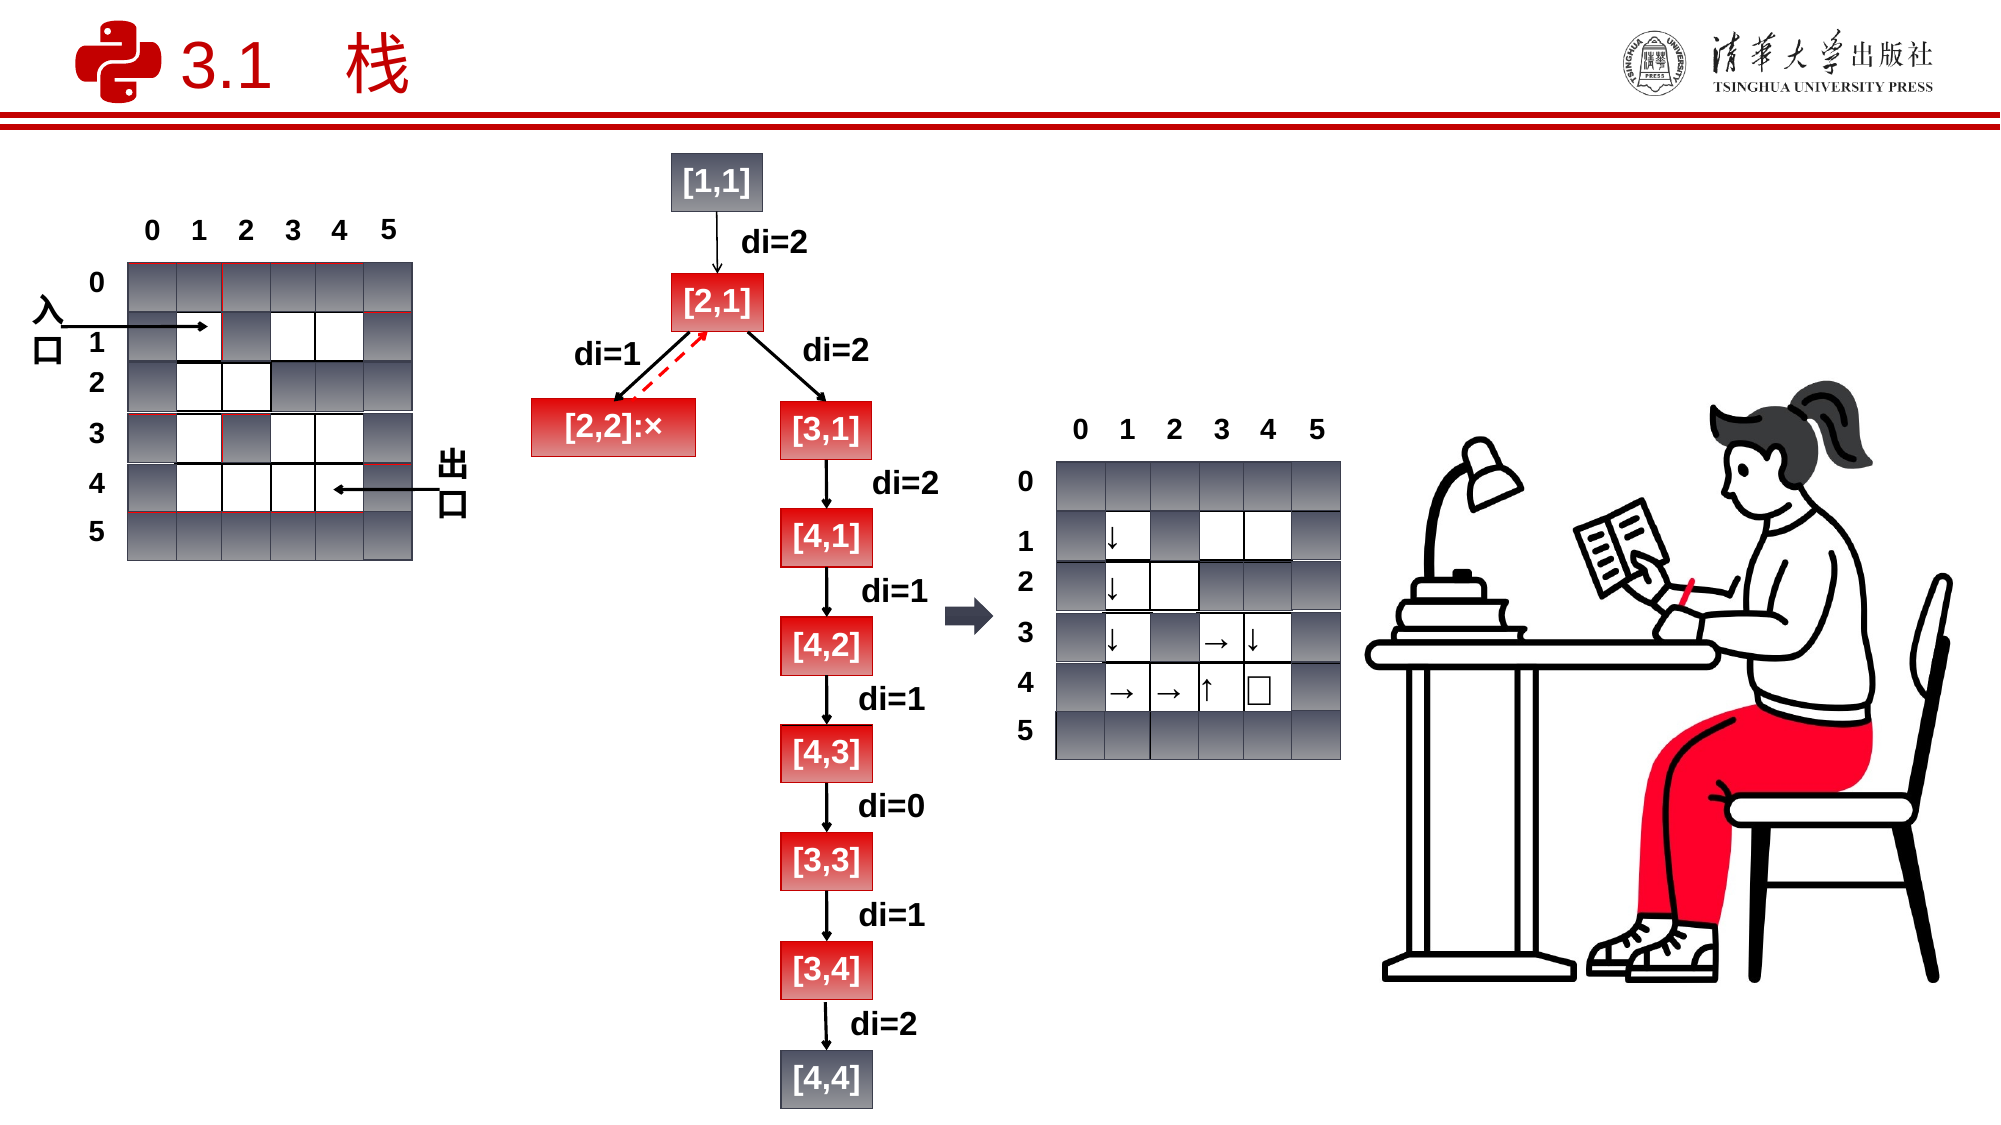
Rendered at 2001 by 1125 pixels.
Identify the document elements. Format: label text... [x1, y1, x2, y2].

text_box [18, 210, 482, 562]
text_box [970, 597, 994, 635]
text_box 3.1 栈 [166, 14, 427, 110]
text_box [531, 153, 970, 1109]
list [1341, 336, 1982, 1007]
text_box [1000, 409, 1342, 761]
